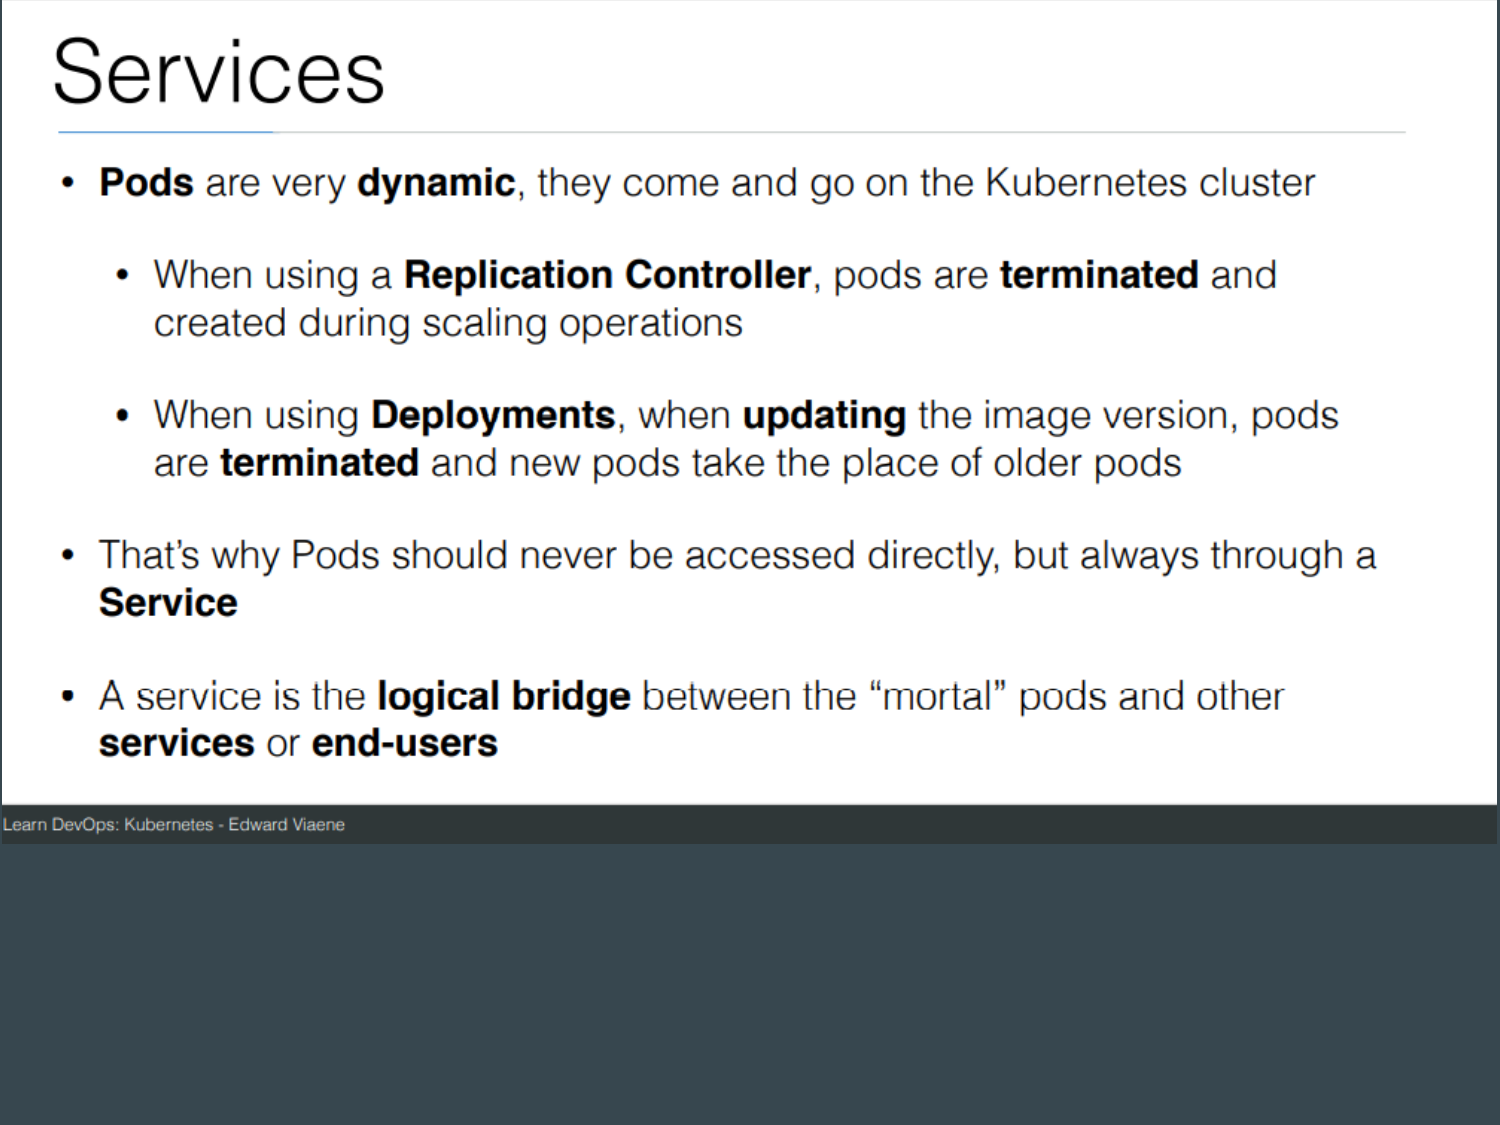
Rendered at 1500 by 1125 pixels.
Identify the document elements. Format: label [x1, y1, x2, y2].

picture [2, 0, 1498, 844]
